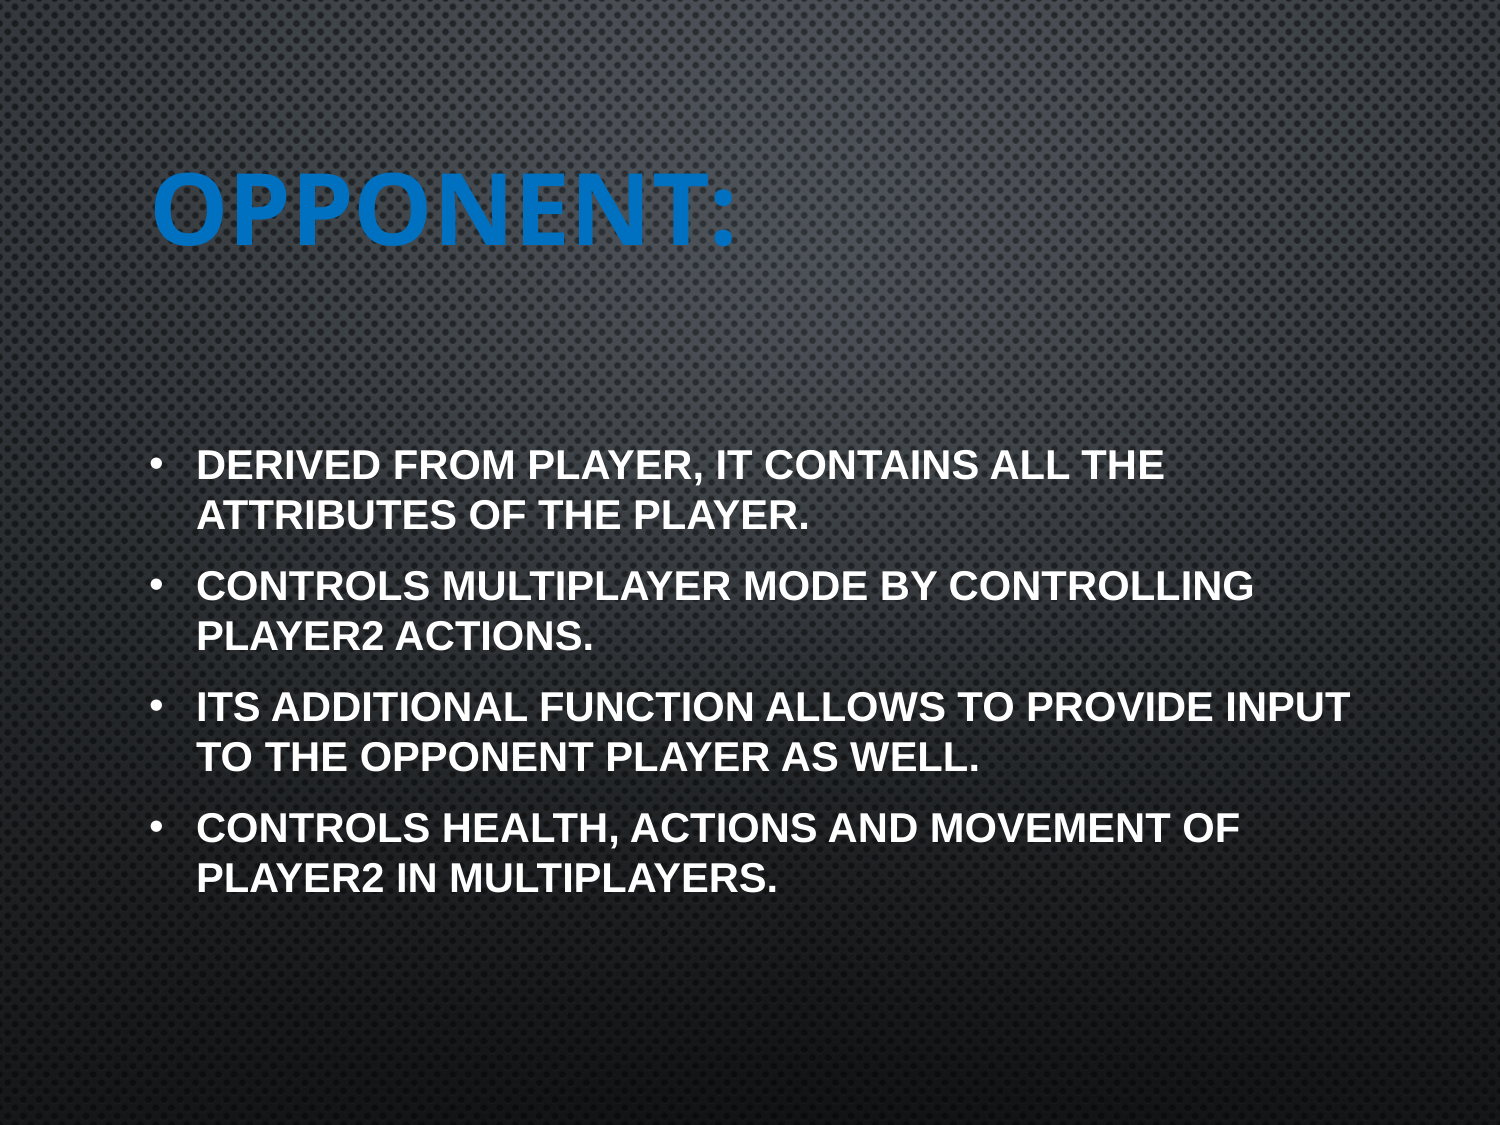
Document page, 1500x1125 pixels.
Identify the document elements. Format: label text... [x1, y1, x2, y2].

picture [0, 0, 1500, 1125]
list Derived from player, it contains all the attributes of the player. Controls multiplayer mode by controlling player2 actions. Its additional function allows to provide input to the opponent player as well. Controls health, actions and movement of player2 in multiplayers. [134, 338, 1367, 1001]
title OPPONENT: [134, 97, 1367, 314]
